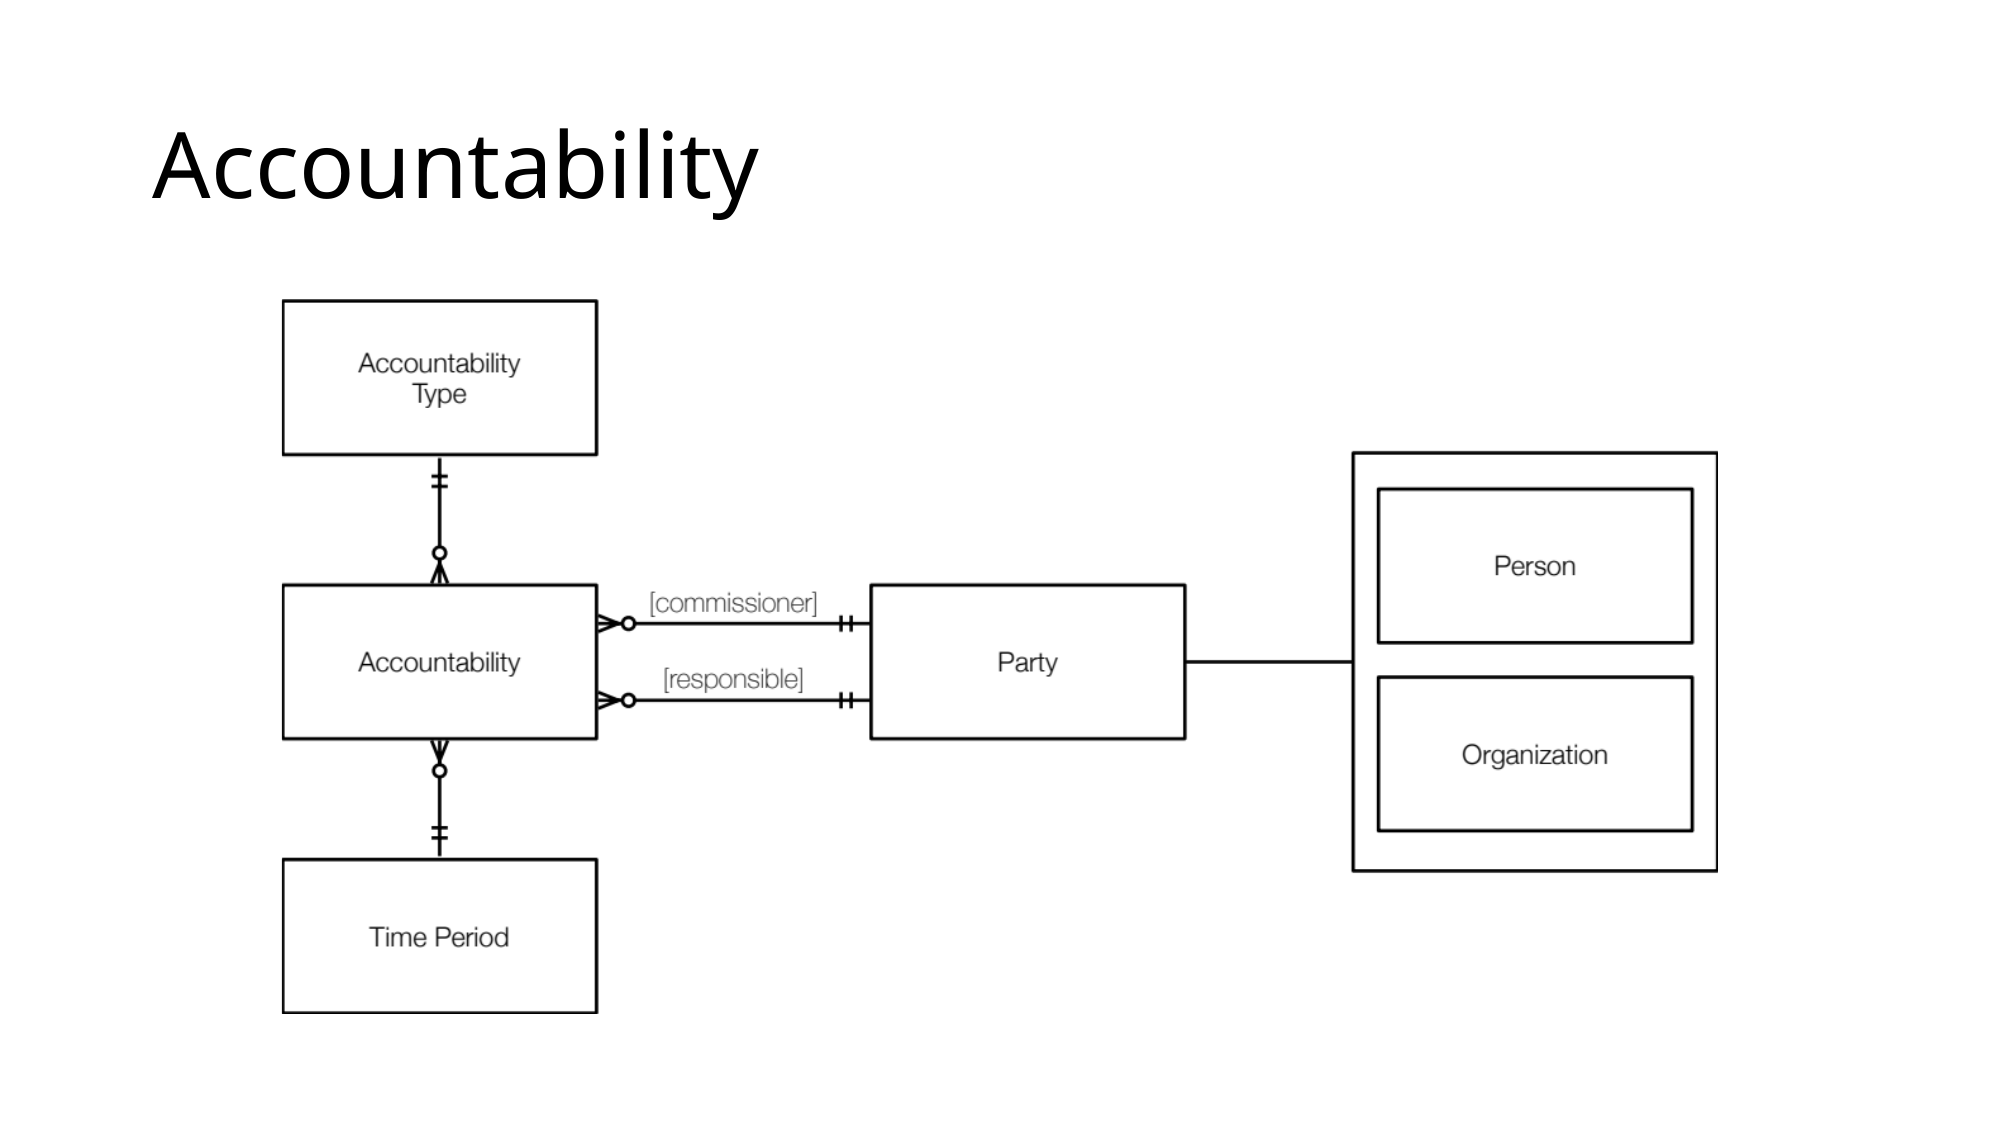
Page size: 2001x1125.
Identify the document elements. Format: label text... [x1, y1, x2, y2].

title Accountability [137, 59, 1863, 278]
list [281, 299, 1719, 1014]
